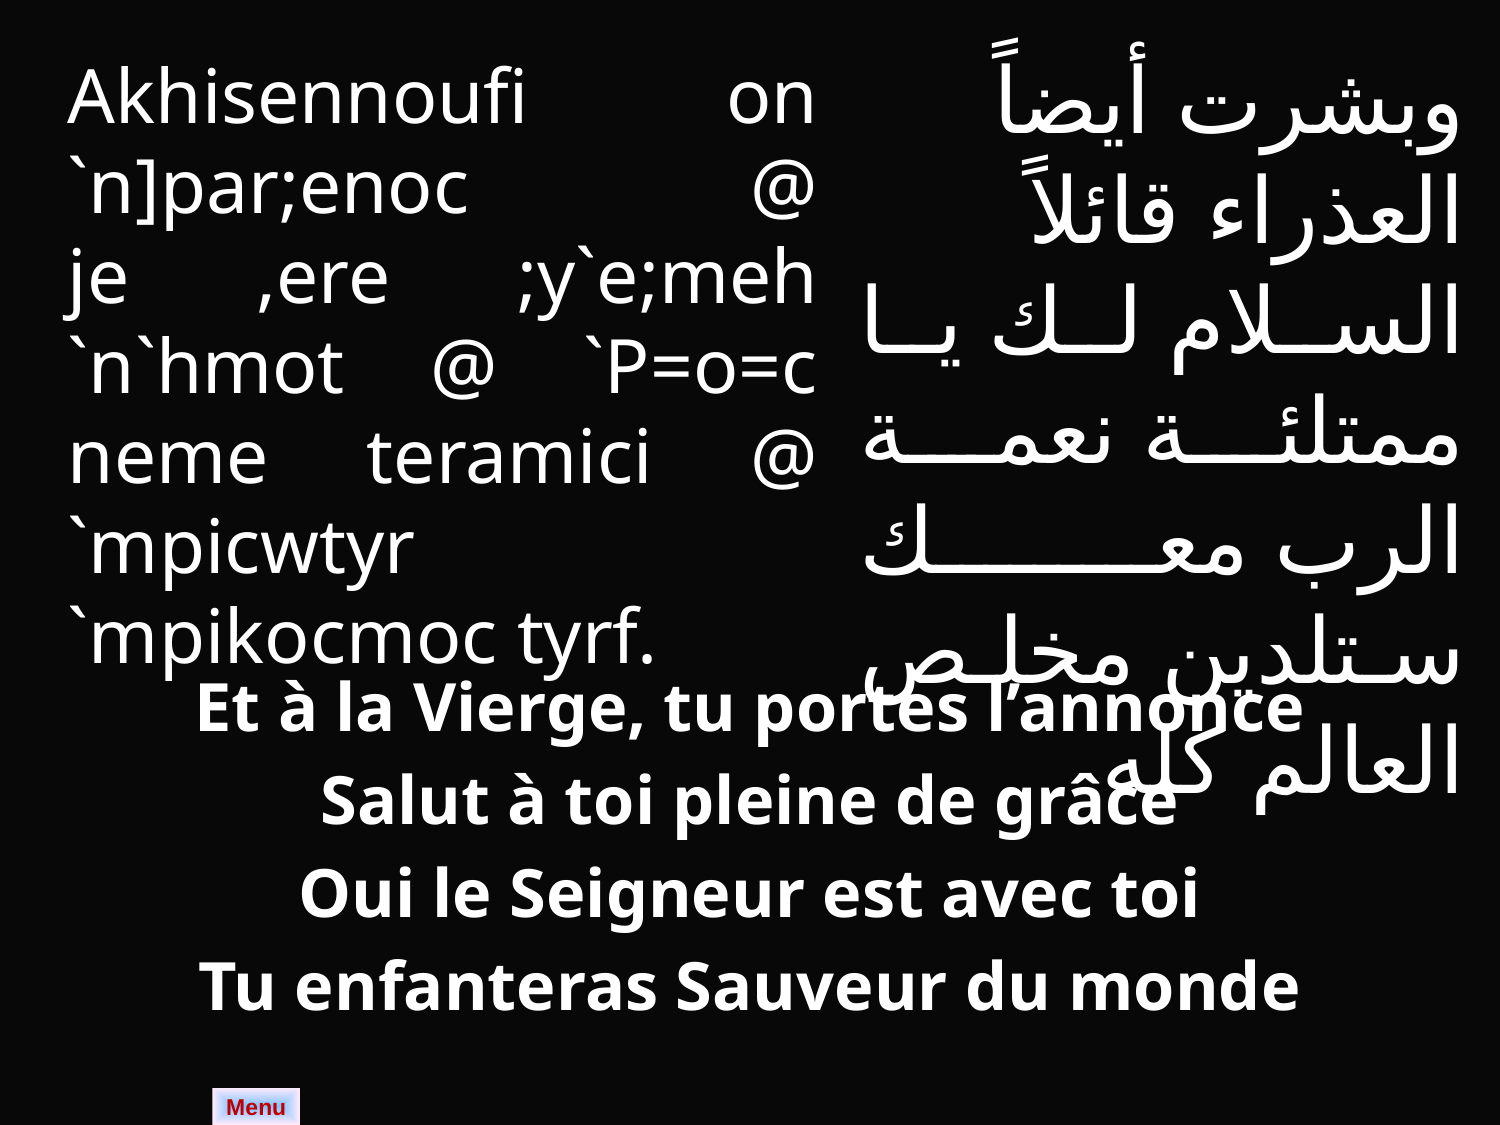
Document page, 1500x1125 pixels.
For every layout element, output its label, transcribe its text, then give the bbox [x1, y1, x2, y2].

text_box Akhisennoufi on `n]par;enoc @ je ,ere ;y`e;meh `n`hmot @ `P=o=c neme teramici @ `mpicwtyr `mpikocmoc tyrf. [53, 41, 833, 656]
text_box Et à la Vierge, tu portes l’annonce Salut à toi pleine de grâce Oui le Seigneur est avec toi Tu enfanteras Sauveur du monde [41, 656, 1459, 1032]
text_box Menu [212, 1087, 300, 1125]
text_box وبشرت أيضاً العذراء قائلاً السلام لك يا ممتلئة نعمة الرب معك ستلدين مخلص العالم كله [844, 34, 1480, 819]
